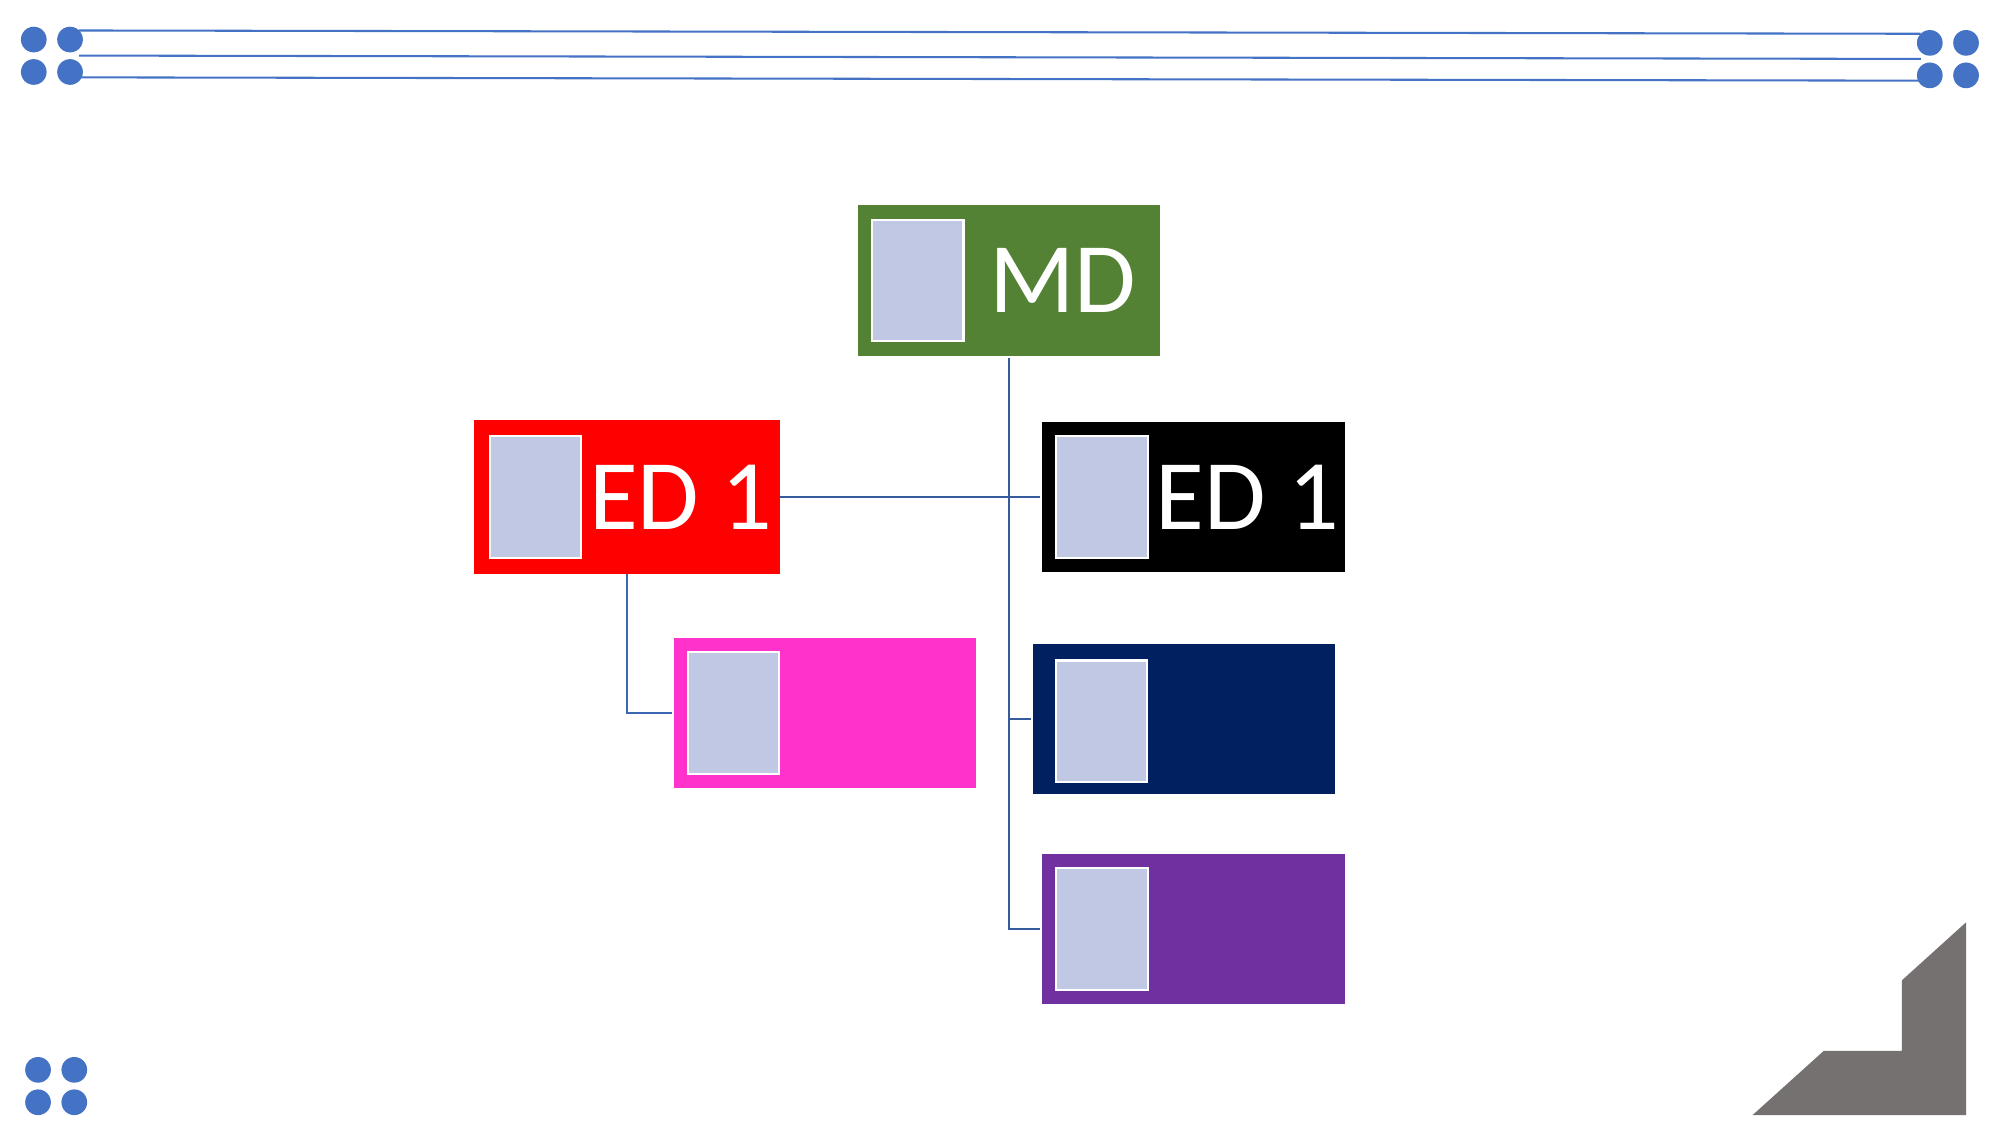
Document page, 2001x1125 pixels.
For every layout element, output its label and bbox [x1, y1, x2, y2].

text_box [453, 203, 1368, 1007]
